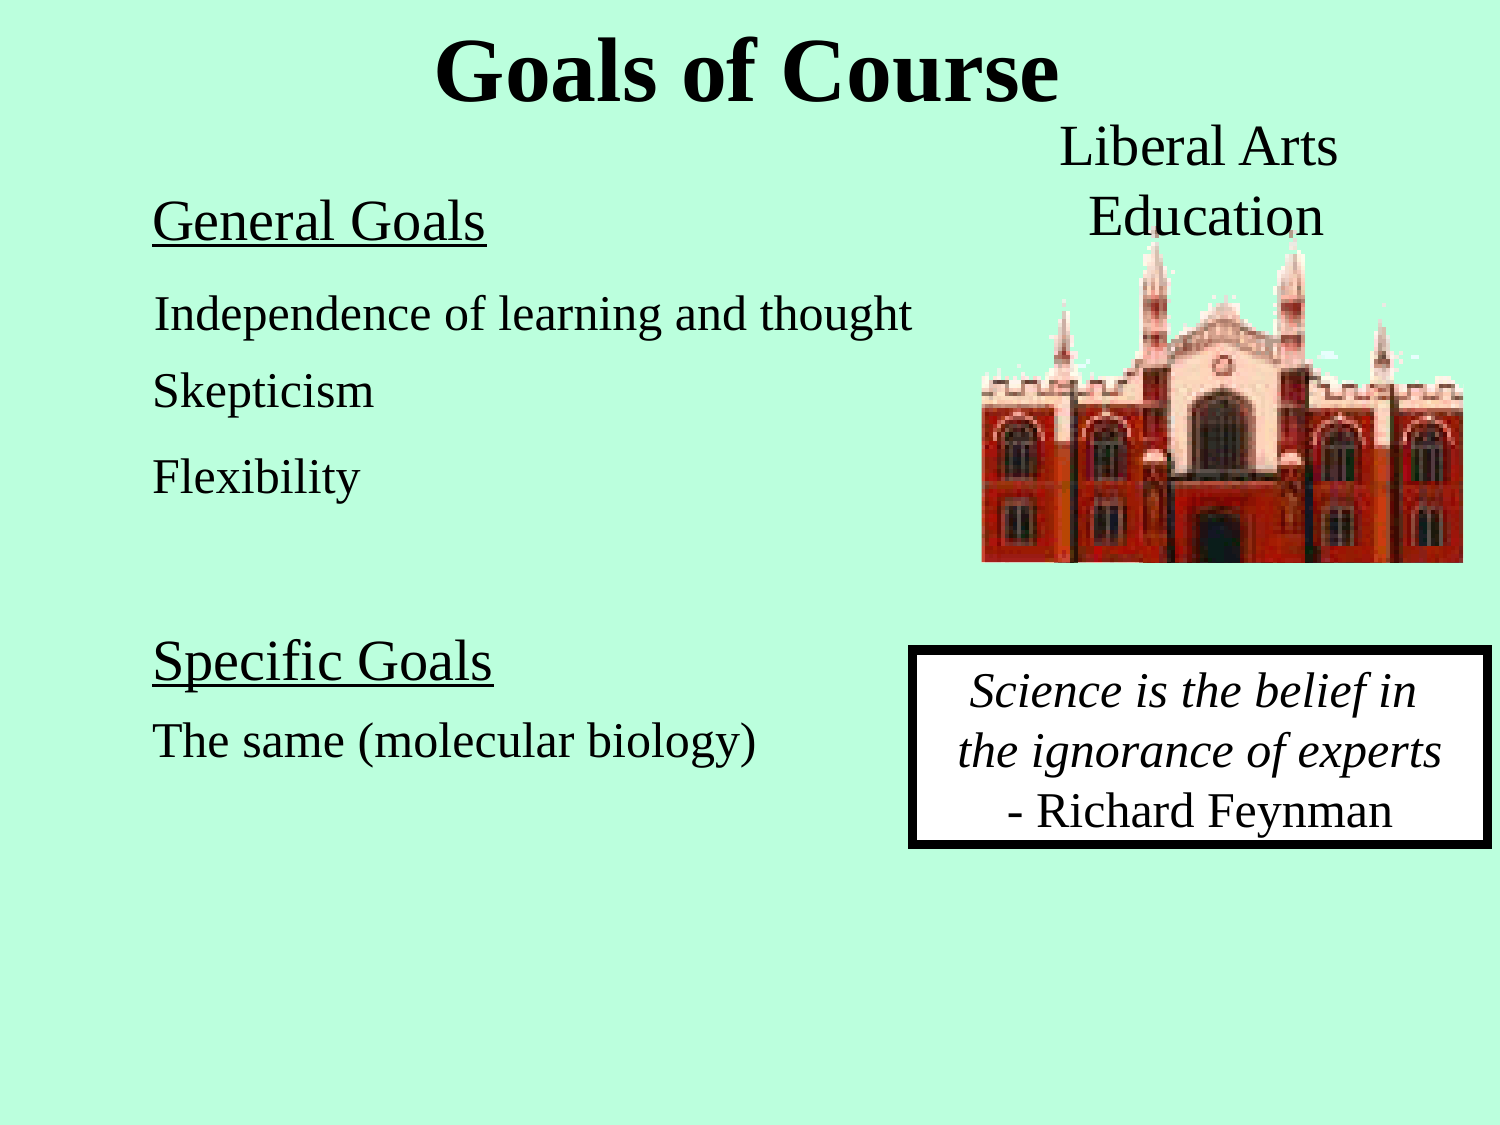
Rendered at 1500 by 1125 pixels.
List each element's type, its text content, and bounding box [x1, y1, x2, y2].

text_box Science is the belief in the ignorance of experts - Richard Feynman [912, 649, 1488, 845]
text_box General Goals [137, 174, 654, 261]
text_box Independence of learning and thought [139, 273, 919, 349]
text_box The same (molecular biology) [137, 699, 875, 775]
text_box Skepticism [137, 349, 588, 425]
text_box Specific Goals [137, 614, 654, 699]
text_box Goals of Course [22, 2, 1473, 127]
text_box Flexibility [137, 435, 588, 511]
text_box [925, 99, 1488, 564]
